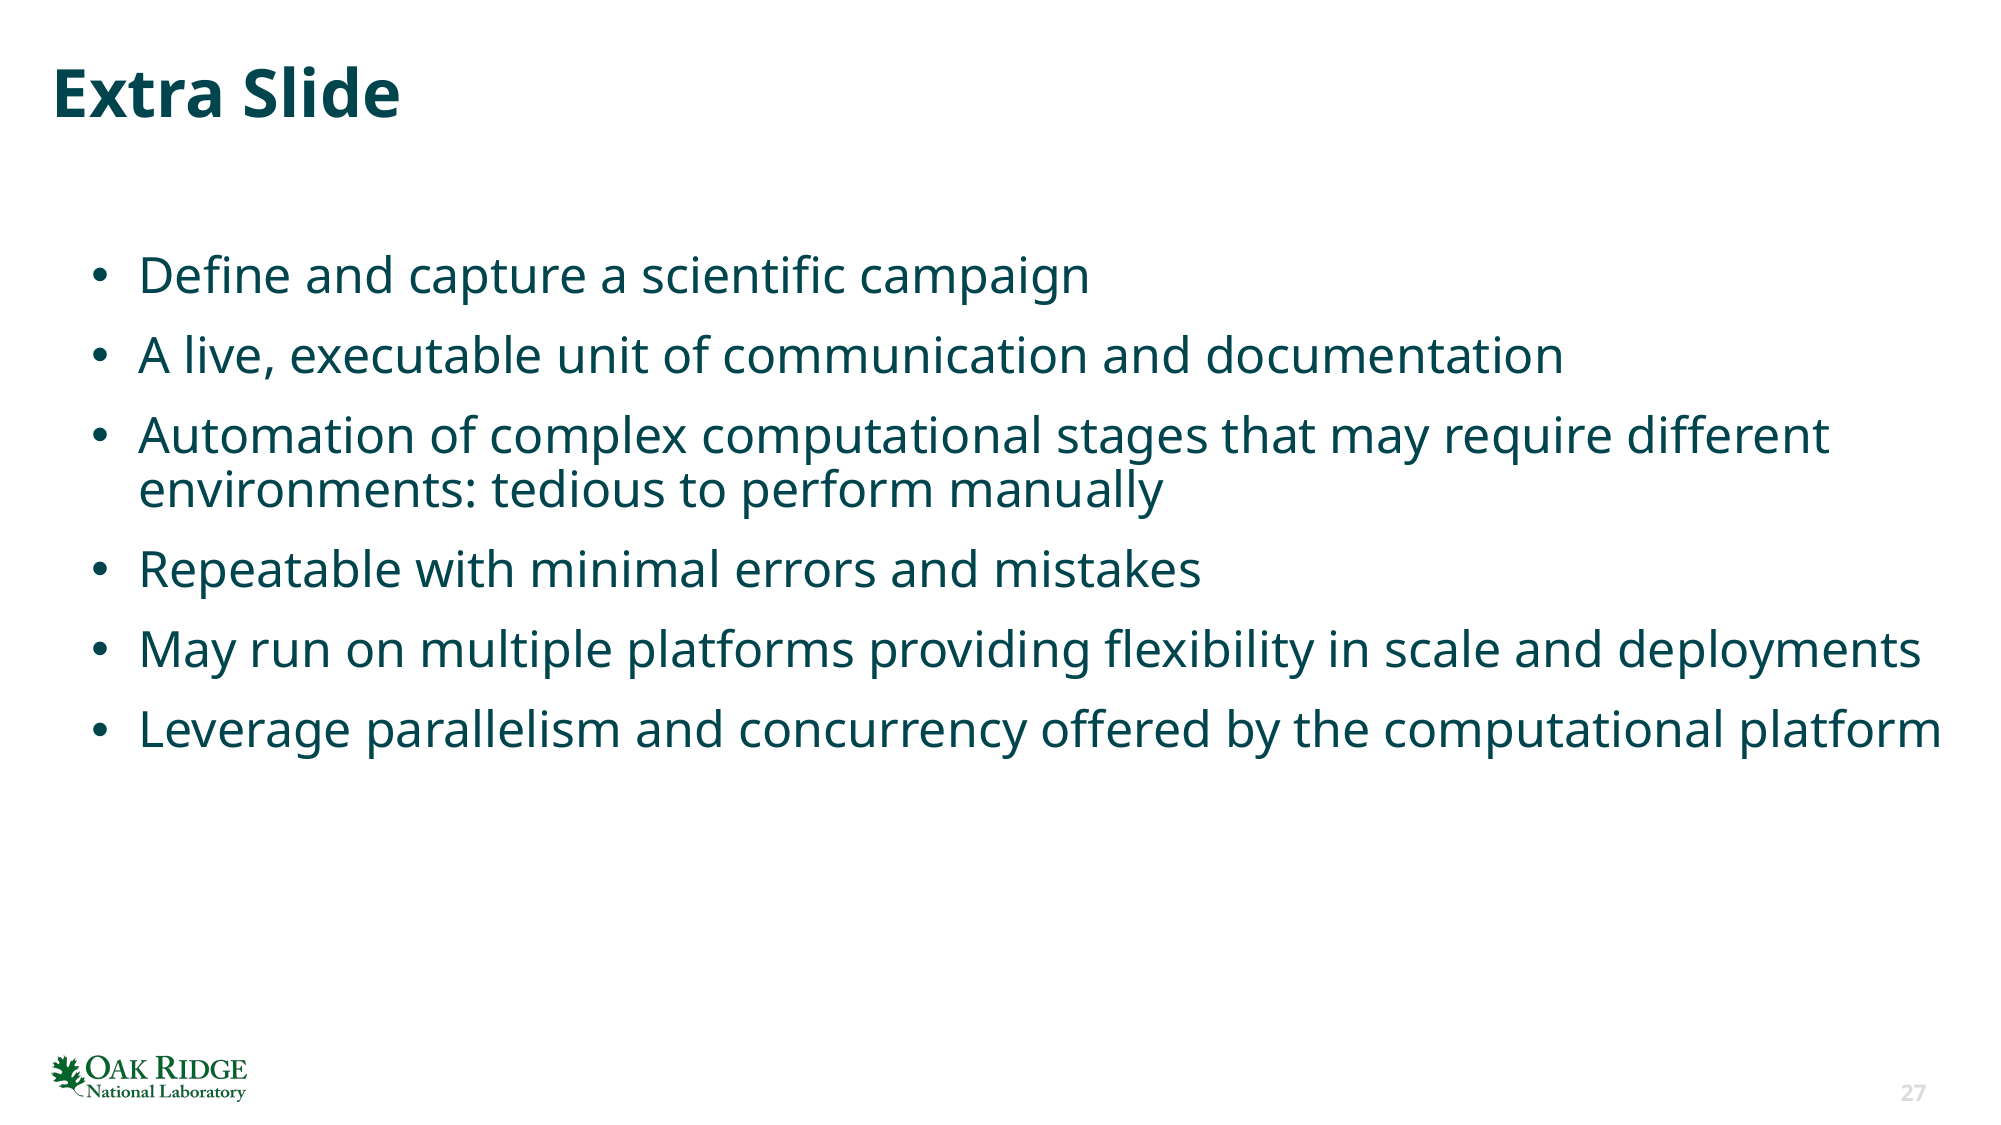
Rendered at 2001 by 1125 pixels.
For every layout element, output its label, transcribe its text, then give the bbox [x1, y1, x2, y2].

text_box Define and capture a scientific campaign A live, executable unit of communication and documentation Automation of complex computational stages that may require different environments: tedious to perform manually Repeatable with minimal errors and mistakes May run on multiple platforms providing flexibility in scale and deployments Leverage parallelism and concurrency offered by the computational platform [76, 242, 1962, 1034]
title Extra Slide [51, 59, 1937, 206]
picture [51, 1055, 247, 1102]
text_box [51, 217, 1937, 1009]
